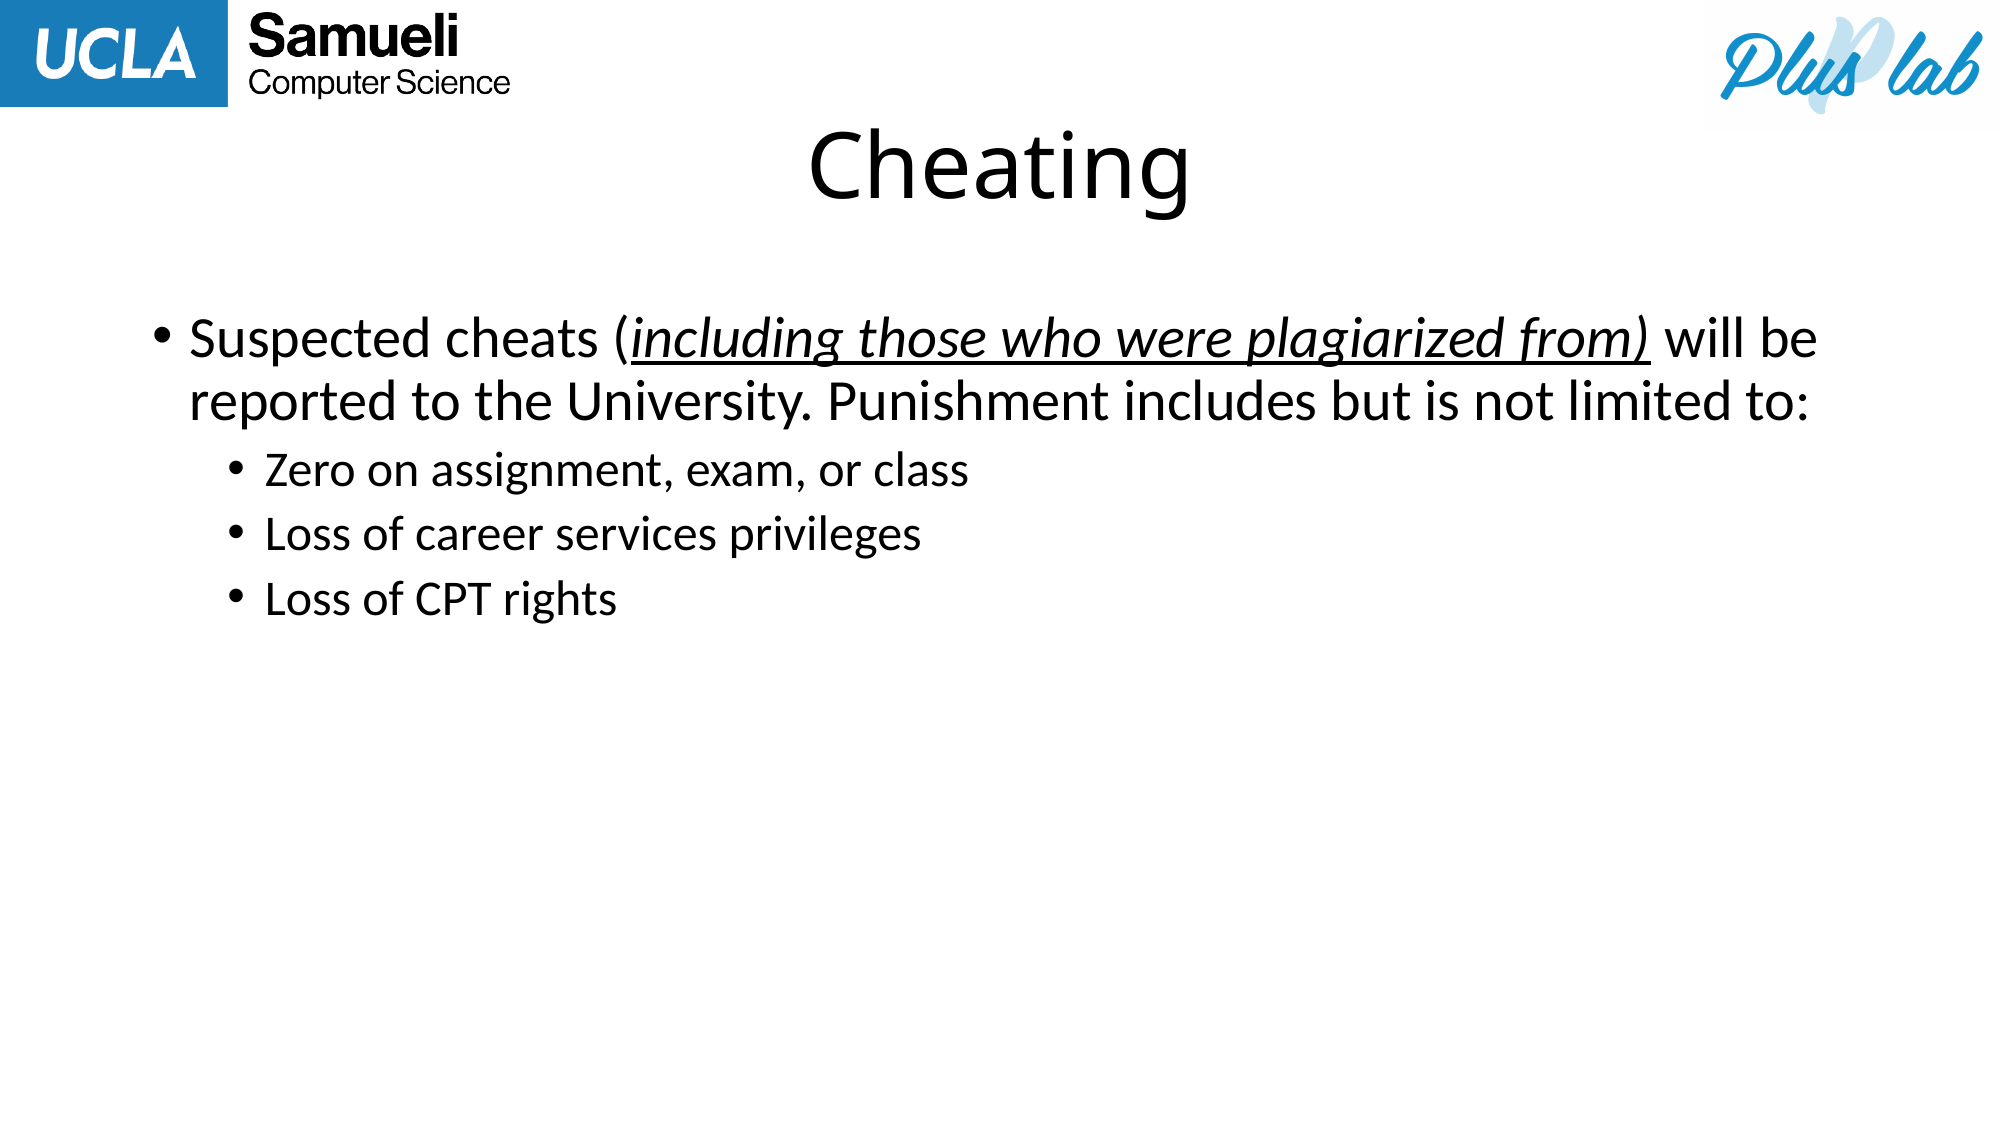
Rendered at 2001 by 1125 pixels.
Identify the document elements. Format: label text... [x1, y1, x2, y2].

picture [1703, 0, 2000, 132]
picture [0, 0, 510, 107]
list Suspected cheats (including those who were plagiarized from) will be reported to the University. Punishment includes but is not limited to: Zero on assignment, exam, or class Loss of career services privileges Loss of CPT rights [137, 299, 1863, 1014]
title Cheating [137, 59, 1863, 278]
